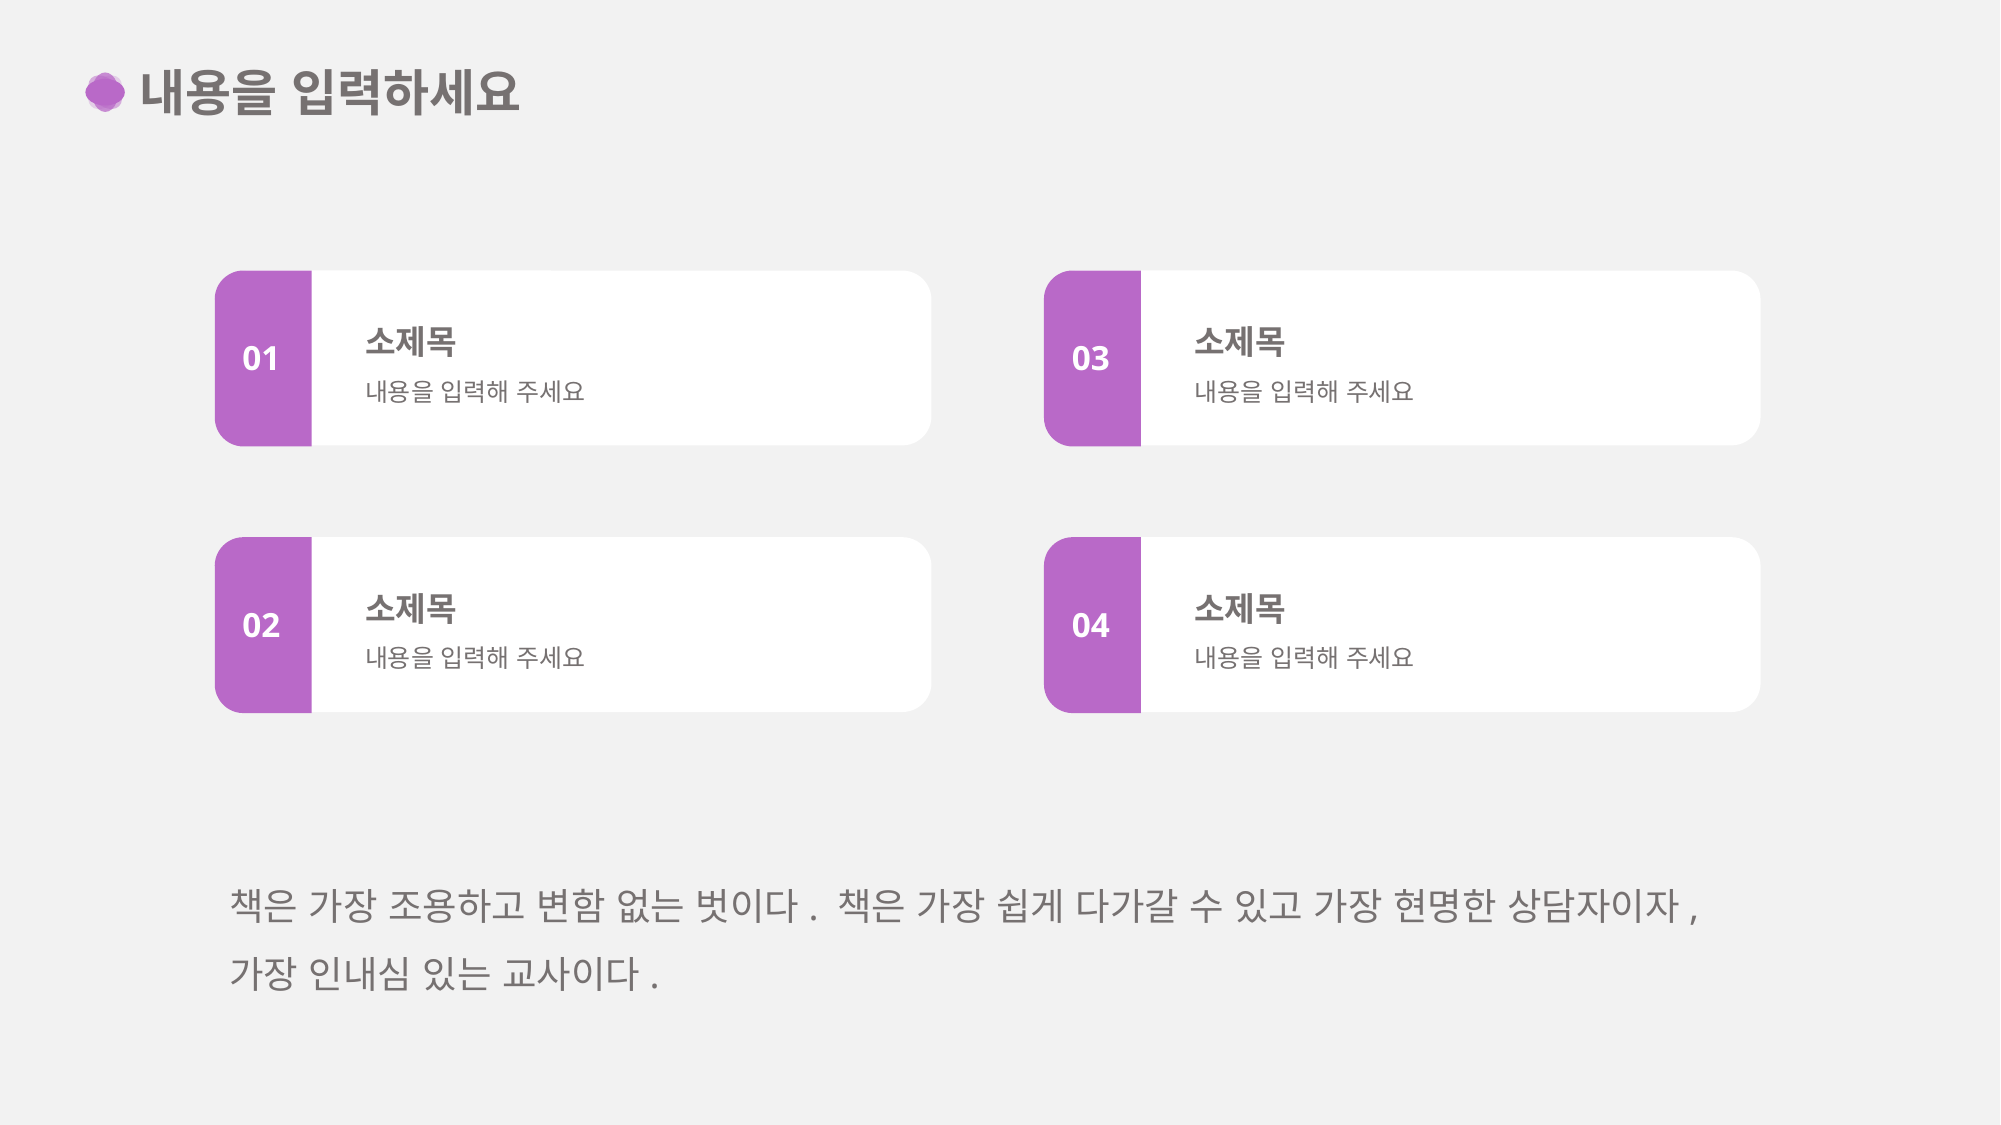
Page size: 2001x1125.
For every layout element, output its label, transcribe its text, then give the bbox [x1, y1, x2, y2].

text_box 내용을 입력하세요 [124, 54, 537, 130]
text_box [1142, 269, 1762, 447]
text_box 소제목 내용을 입력해 주세요 [350, 293, 888, 414]
text_box [213, 269, 313, 448]
text_box [213, 536, 313, 715]
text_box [85, 72, 125, 112]
text_box [1042, 269, 1142, 448]
text_box 소제목 내용을 입력해 주세요 [350, 560, 888, 681]
text_box 03 [1057, 330, 1125, 385]
text_box [313, 536, 933, 714]
text_box 04 [1057, 596, 1125, 652]
text_box 01 [227, 330, 296, 385]
text_box [1142, 536, 1762, 714]
text_box 02 [227, 596, 296, 652]
text_box [313, 269, 933, 447]
text_box 책은 가장 조용하고 변함 없는 벗이다. 책은 가장 쉽게 다가갈 수 있고 가장 현명한 상담자이자, 가장 인내심 있는 교사이다. [214, 853, 1780, 1004]
text_box 소제목 내용을 입력해 주세요 [1179, 560, 1717, 681]
text_box [1042, 536, 1142, 715]
text_box 소제목 내용을 입력해 주세요 [1179, 293, 1717, 414]
